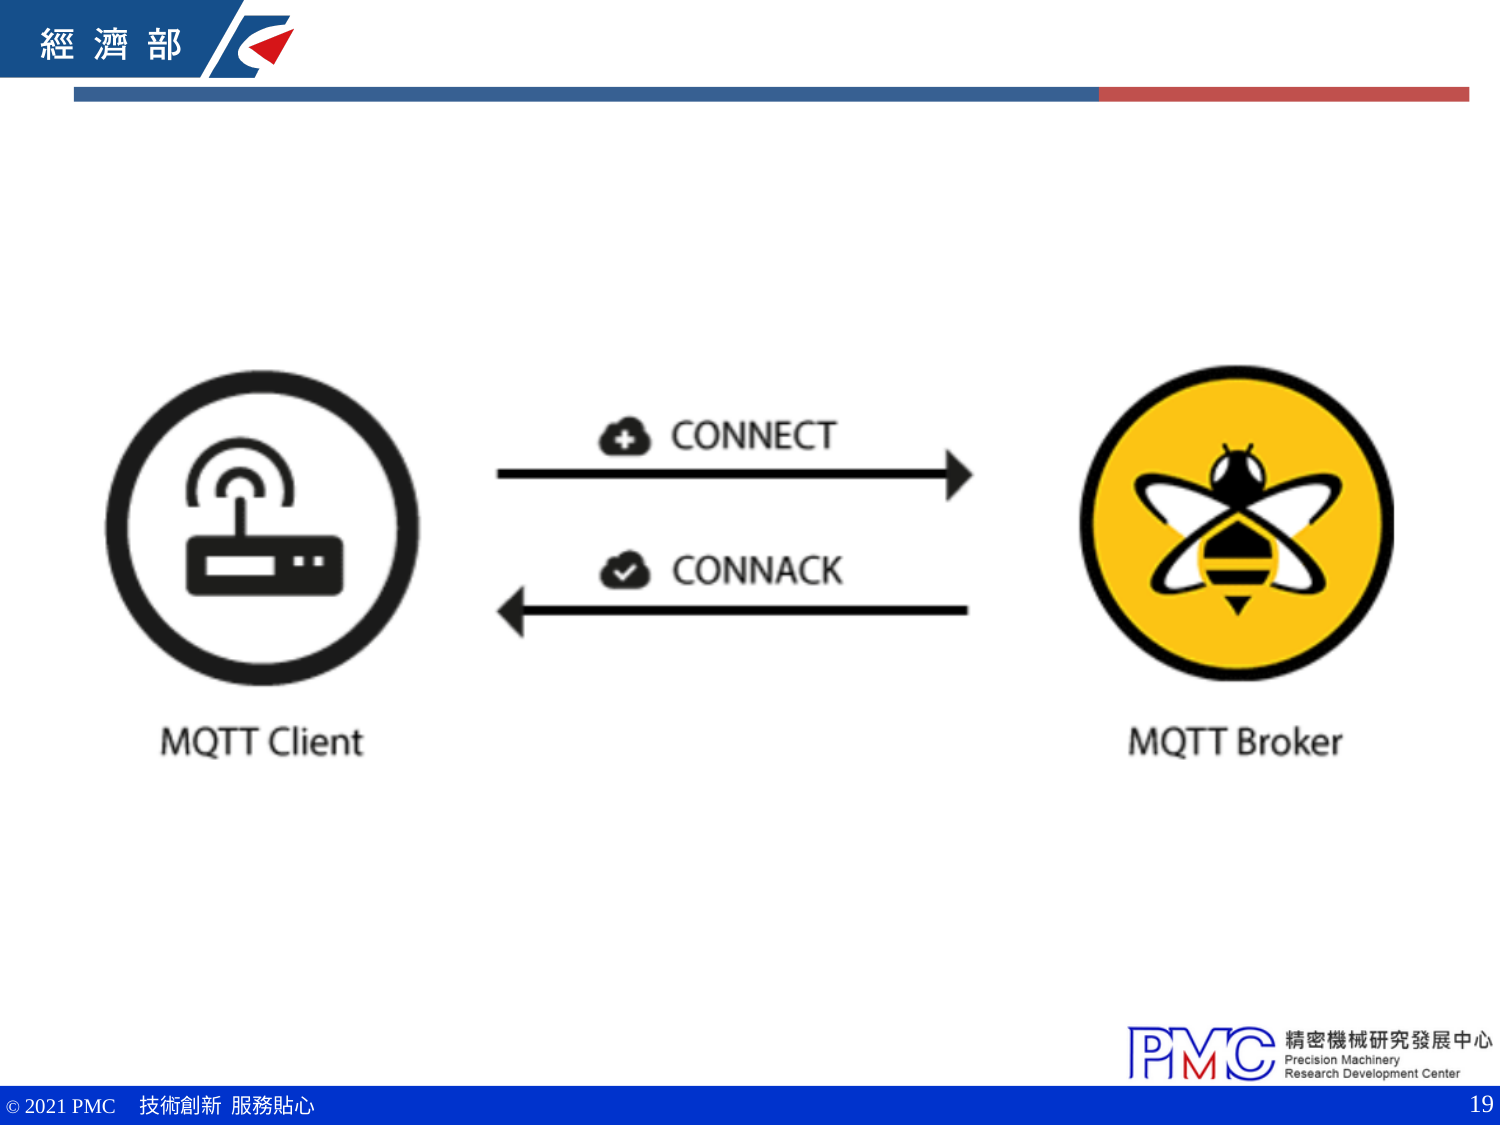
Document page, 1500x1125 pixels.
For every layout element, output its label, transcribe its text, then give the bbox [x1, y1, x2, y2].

picture [0, 0, 294, 78]
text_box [73, 86, 1470, 102]
slide_number 19 [1439, 1086, 1500, 1124]
picture [1126, 1024, 1493, 1083]
picture [76, 318, 1424, 807]
